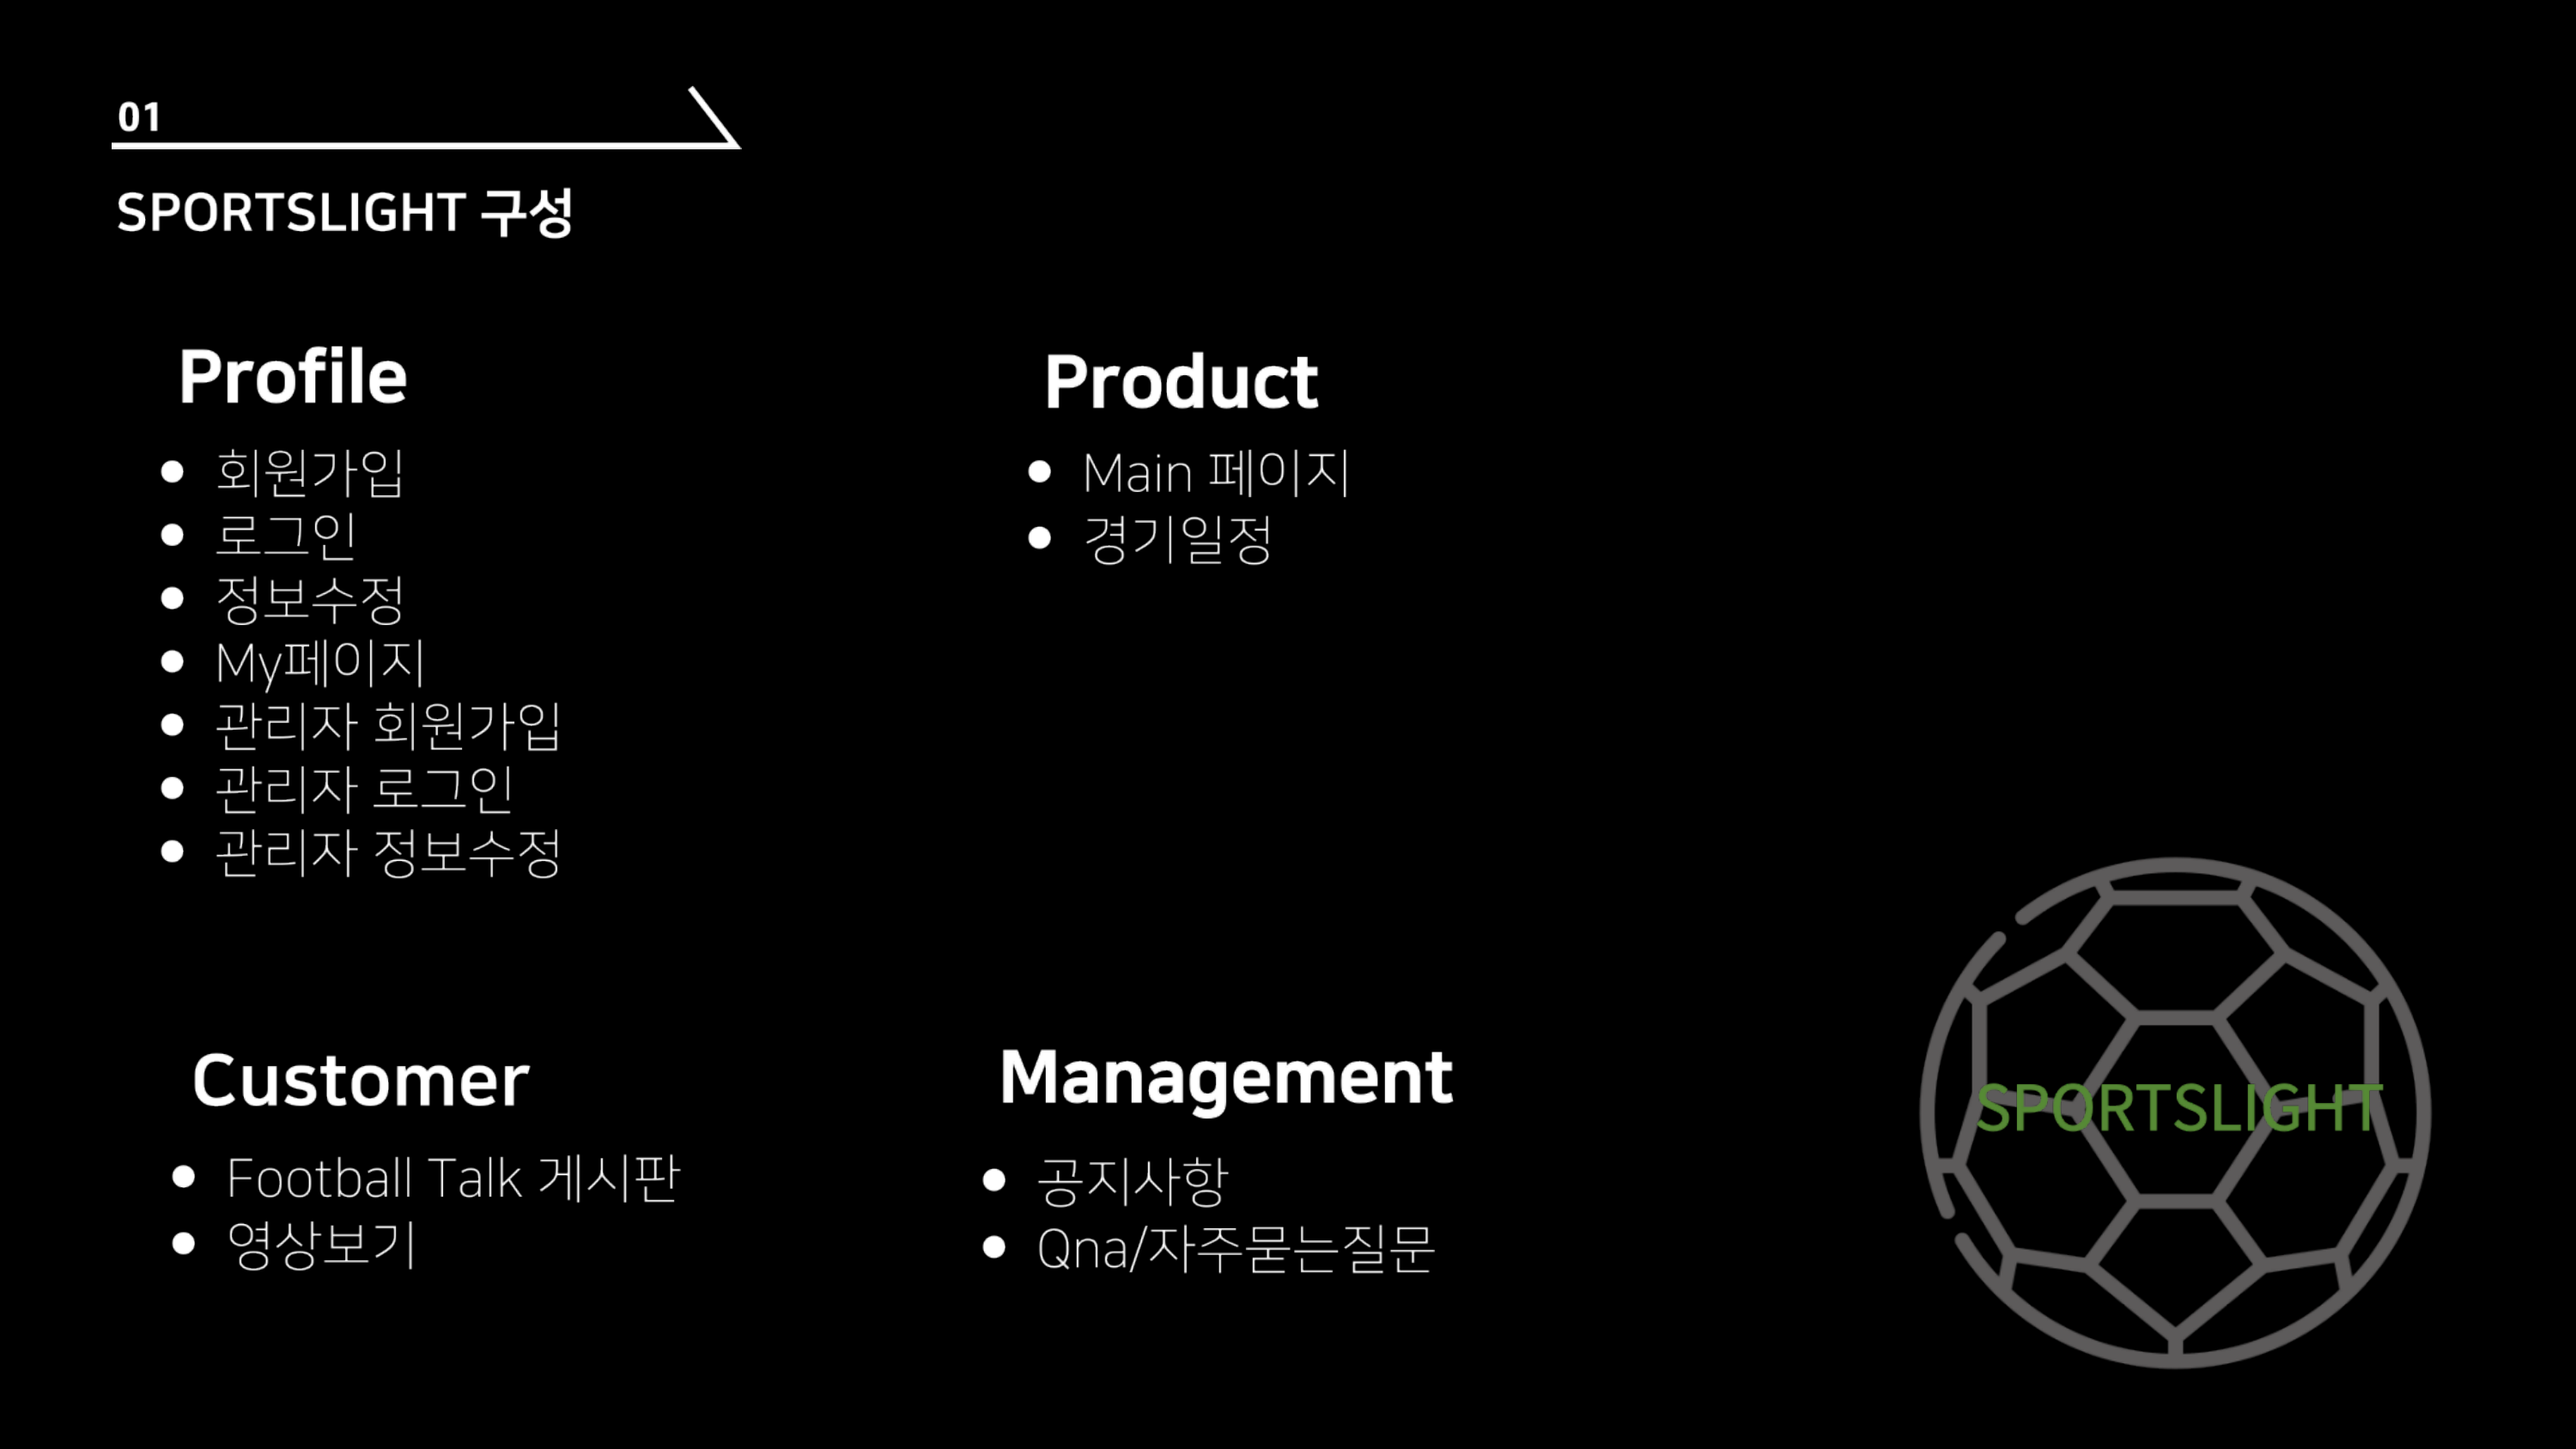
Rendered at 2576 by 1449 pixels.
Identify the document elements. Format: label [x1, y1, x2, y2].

picture [104, 82, 178, 149]
picture [1965, 1053, 2413, 1160]
text_box [182, 86, 743, 149]
picture [929, 324, 1375, 590]
text_box [1868, 805, 2484, 1422]
picture [100, 1023, 711, 1295]
picture [65, 170, 599, 264]
picture [111, 319, 590, 903]
picture [951, 1020, 1498, 1297]
